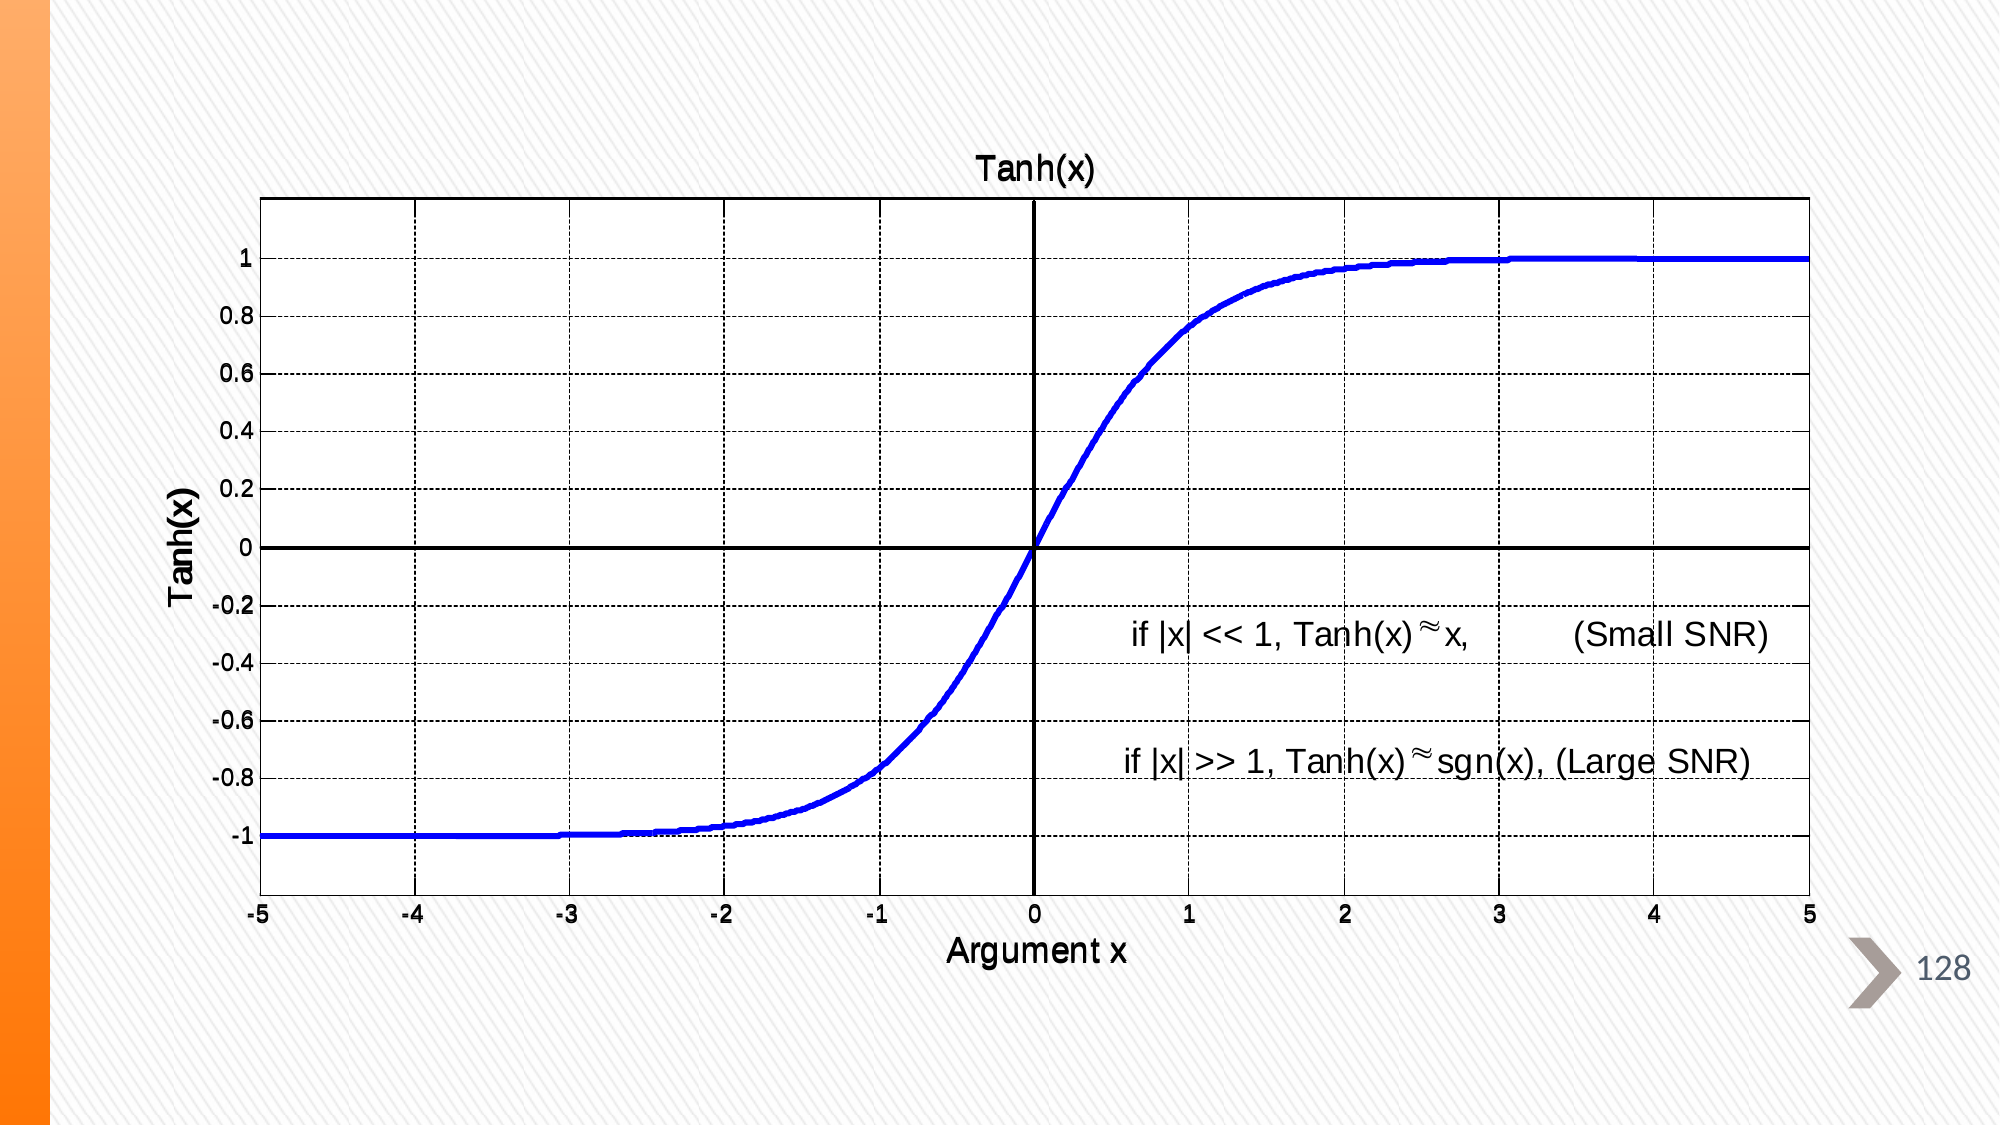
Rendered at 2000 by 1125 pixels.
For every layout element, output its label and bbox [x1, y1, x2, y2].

picture [0, 135, 2000, 991]
